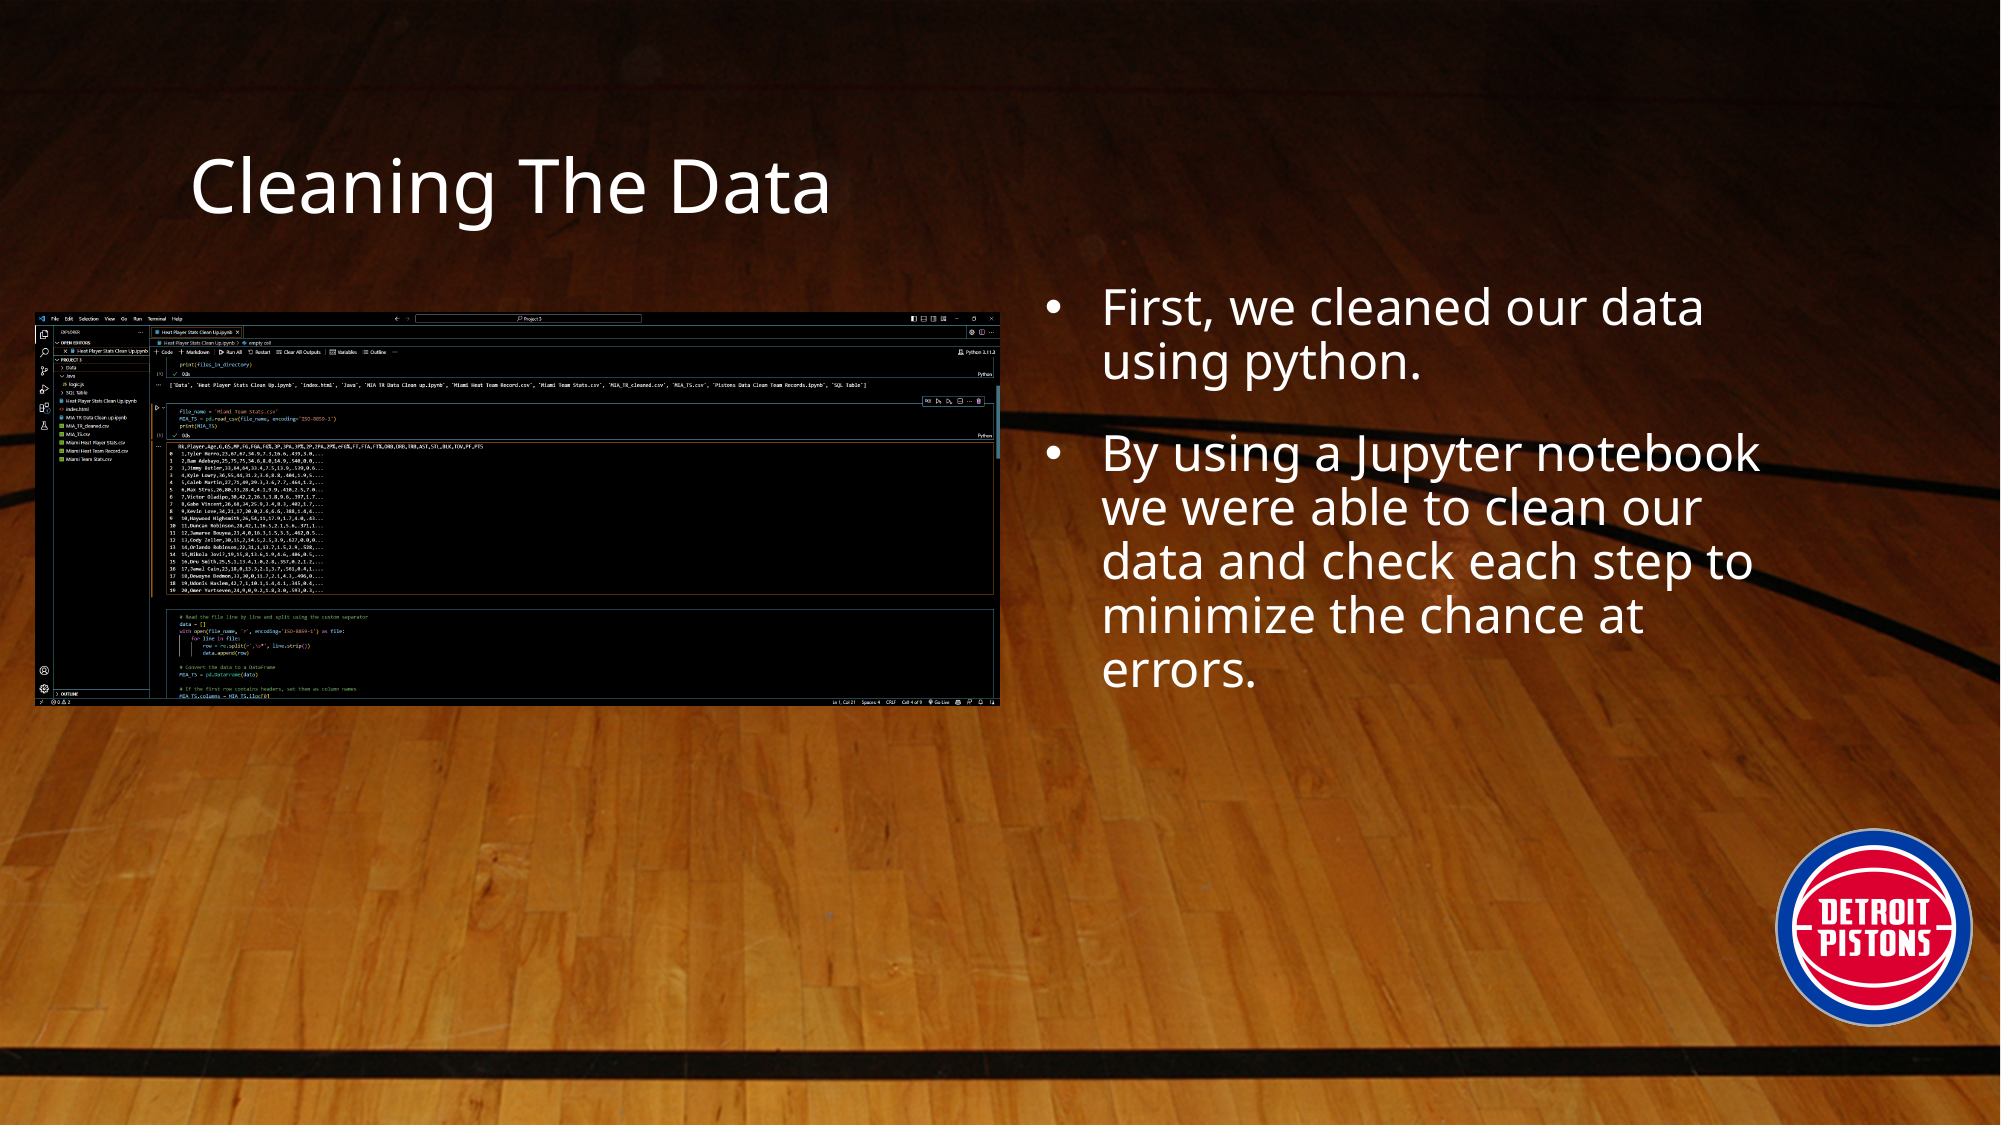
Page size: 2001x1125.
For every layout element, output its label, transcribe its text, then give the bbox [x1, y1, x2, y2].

picture [0, 0, 2001, 1125]
title Cleaning The Data [174, 50, 1825, 238]
list First, we cleaned our data using python. By using a Jupyter notebook we were able to clean our data and check each step to minimize the chance at errors. [1029, 275, 1825, 988]
